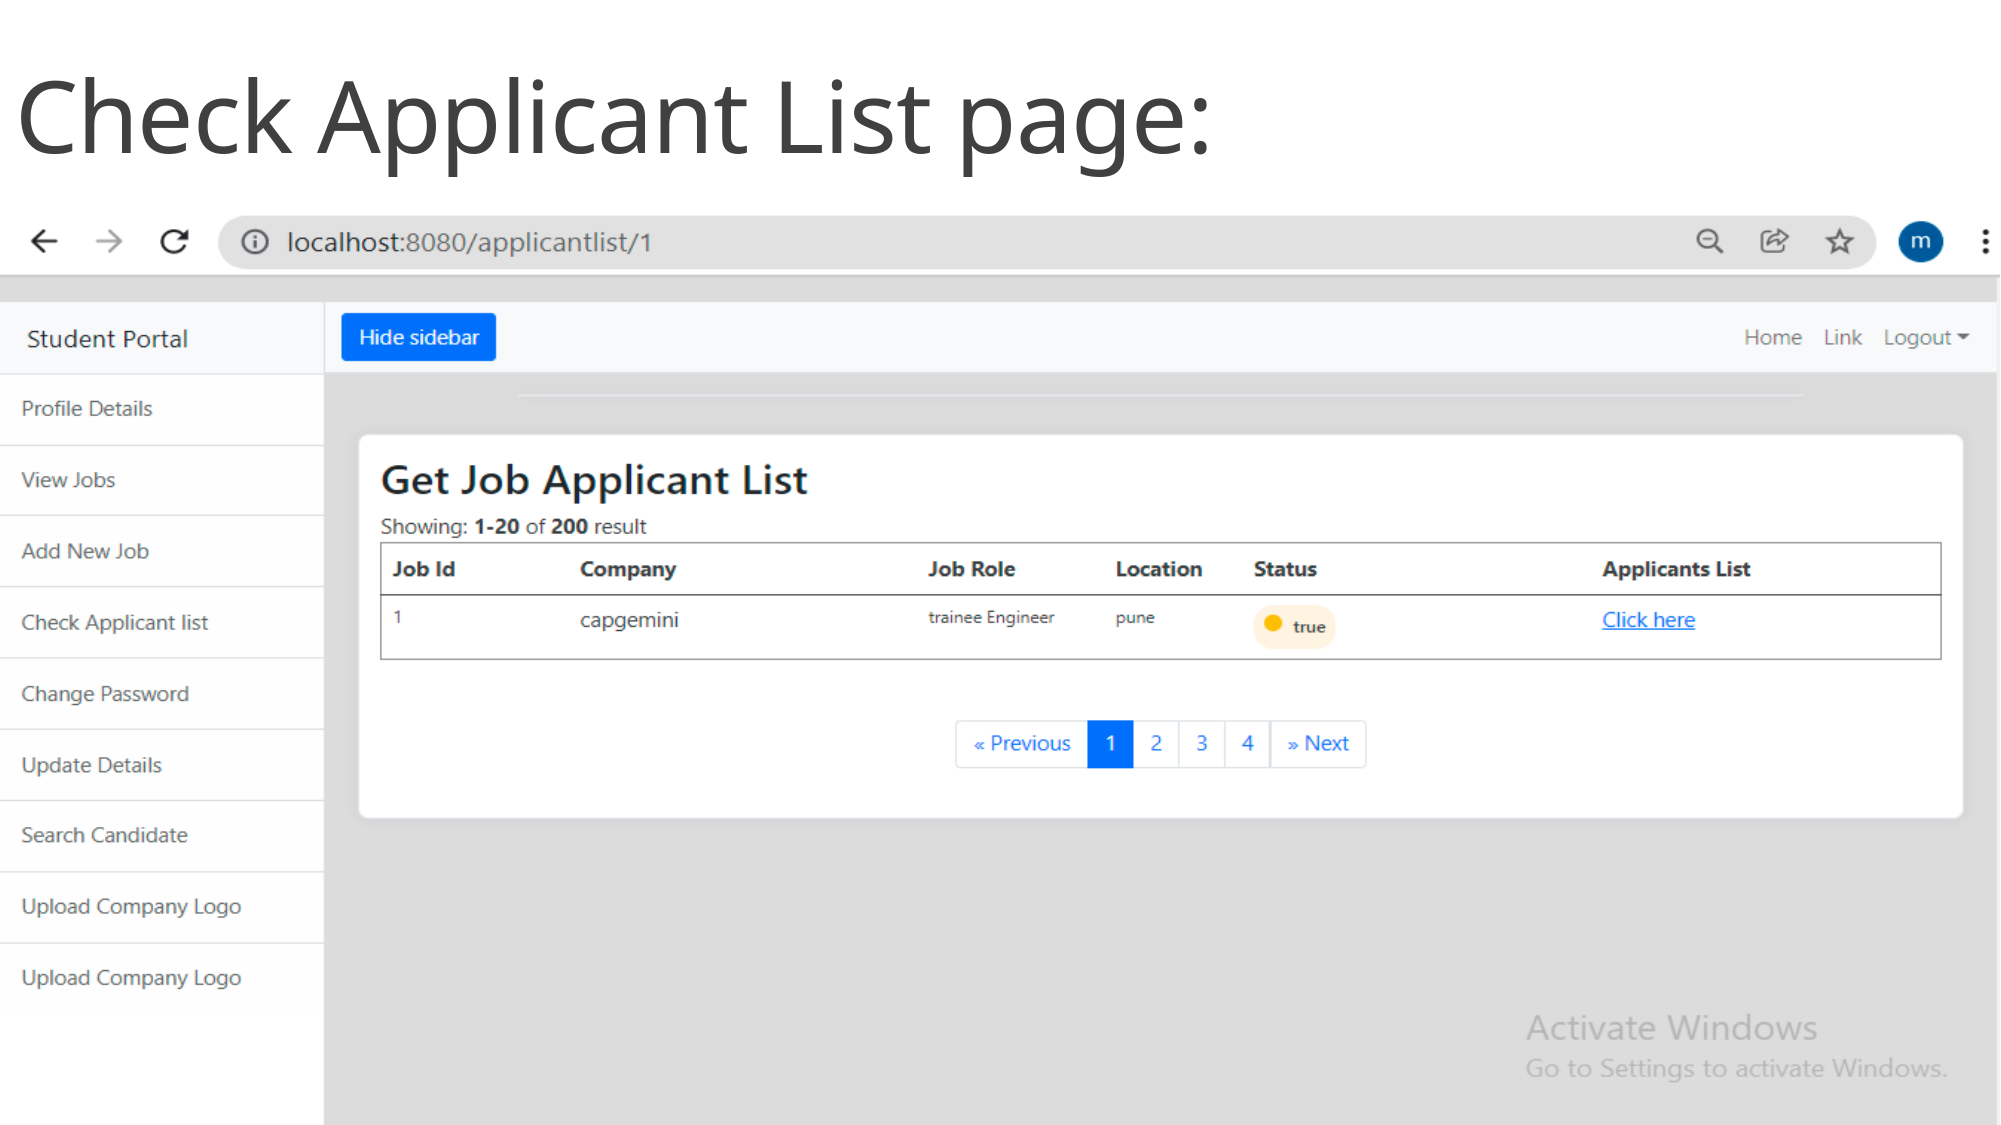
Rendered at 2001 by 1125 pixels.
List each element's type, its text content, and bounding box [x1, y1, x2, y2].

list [0, 209, 2000, 1125]
title Check Applicant List page: [0, 0, 1725, 182]
